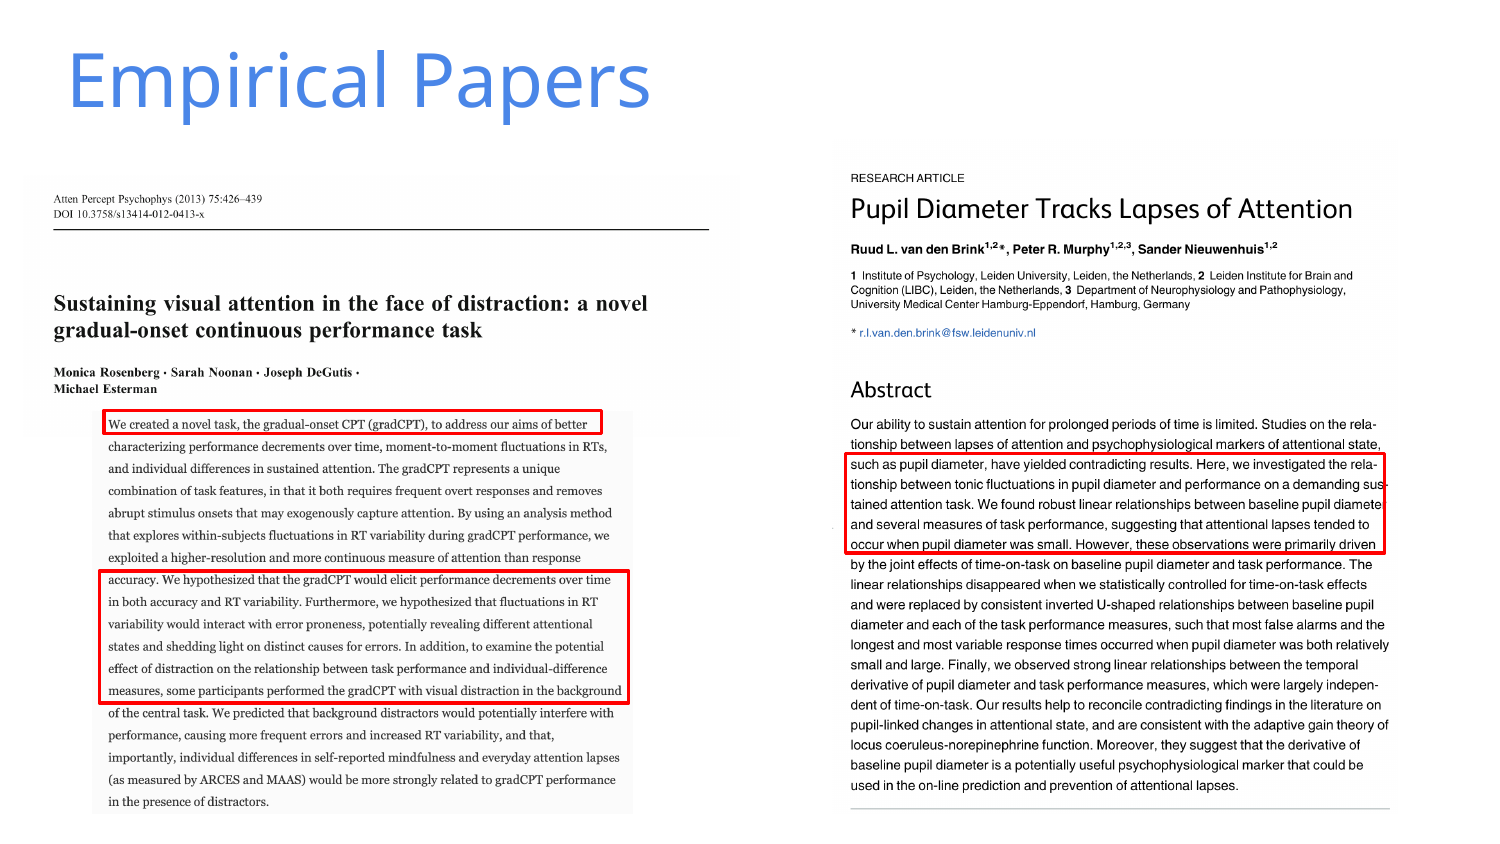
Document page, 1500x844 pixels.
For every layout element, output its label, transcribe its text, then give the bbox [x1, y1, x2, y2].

picture [23, 175, 740, 814]
picture [832, 139, 1398, 814]
title Empirical Papers [51, 17, 1449, 112]
